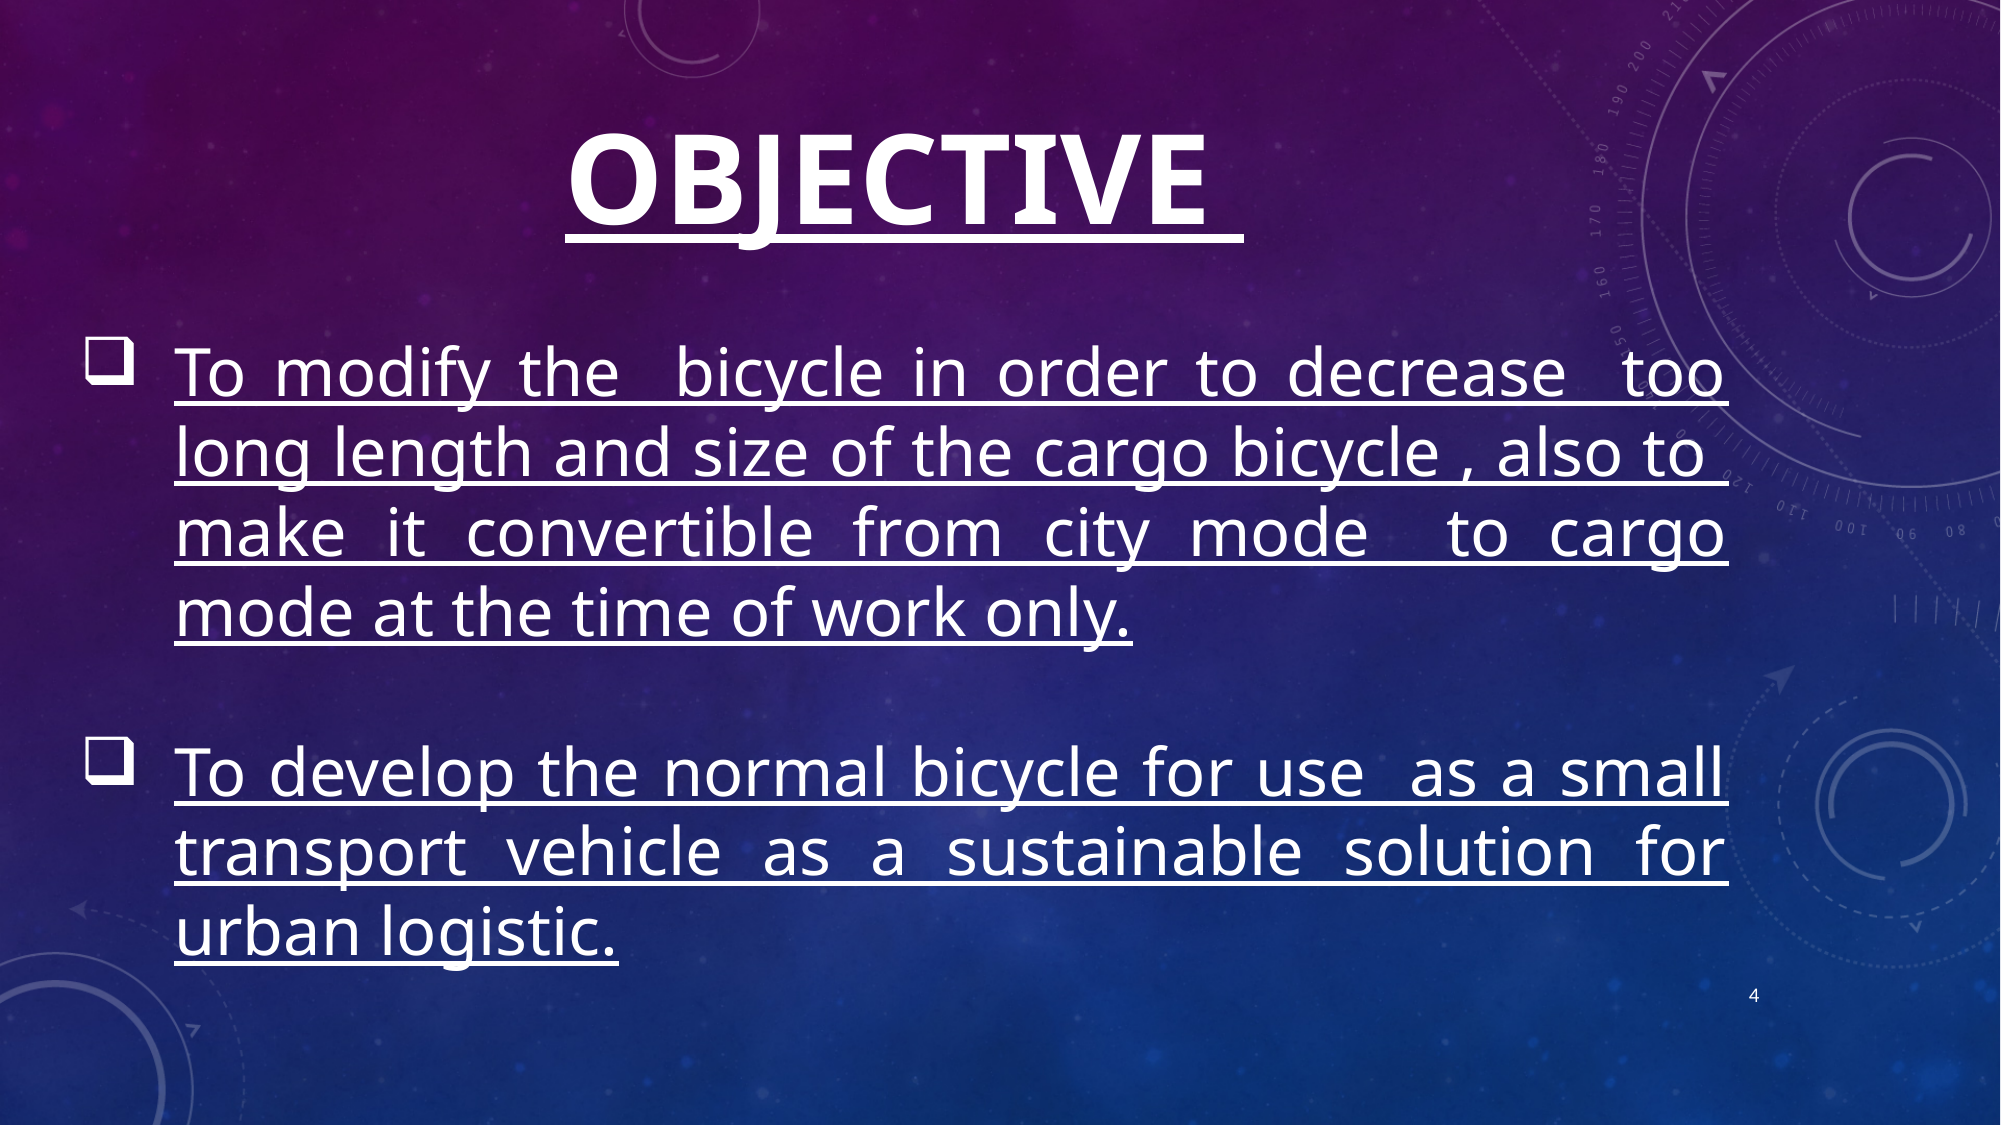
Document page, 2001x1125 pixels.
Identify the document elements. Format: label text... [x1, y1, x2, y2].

text_box OBJECTIVE To modify the bicycle in order to decrease too long length and size of the cargo bicycle , also to make it convertible from city mode to cargo mode at the time of work only. To develop the normal bicycle for use as a small transport vehicle as a sustainable solution for urban logistic. [65, 92, 1744, 977]
slide_number 4 [1684, 963, 1775, 1025]
picture [0, 0, 2001, 1125]
